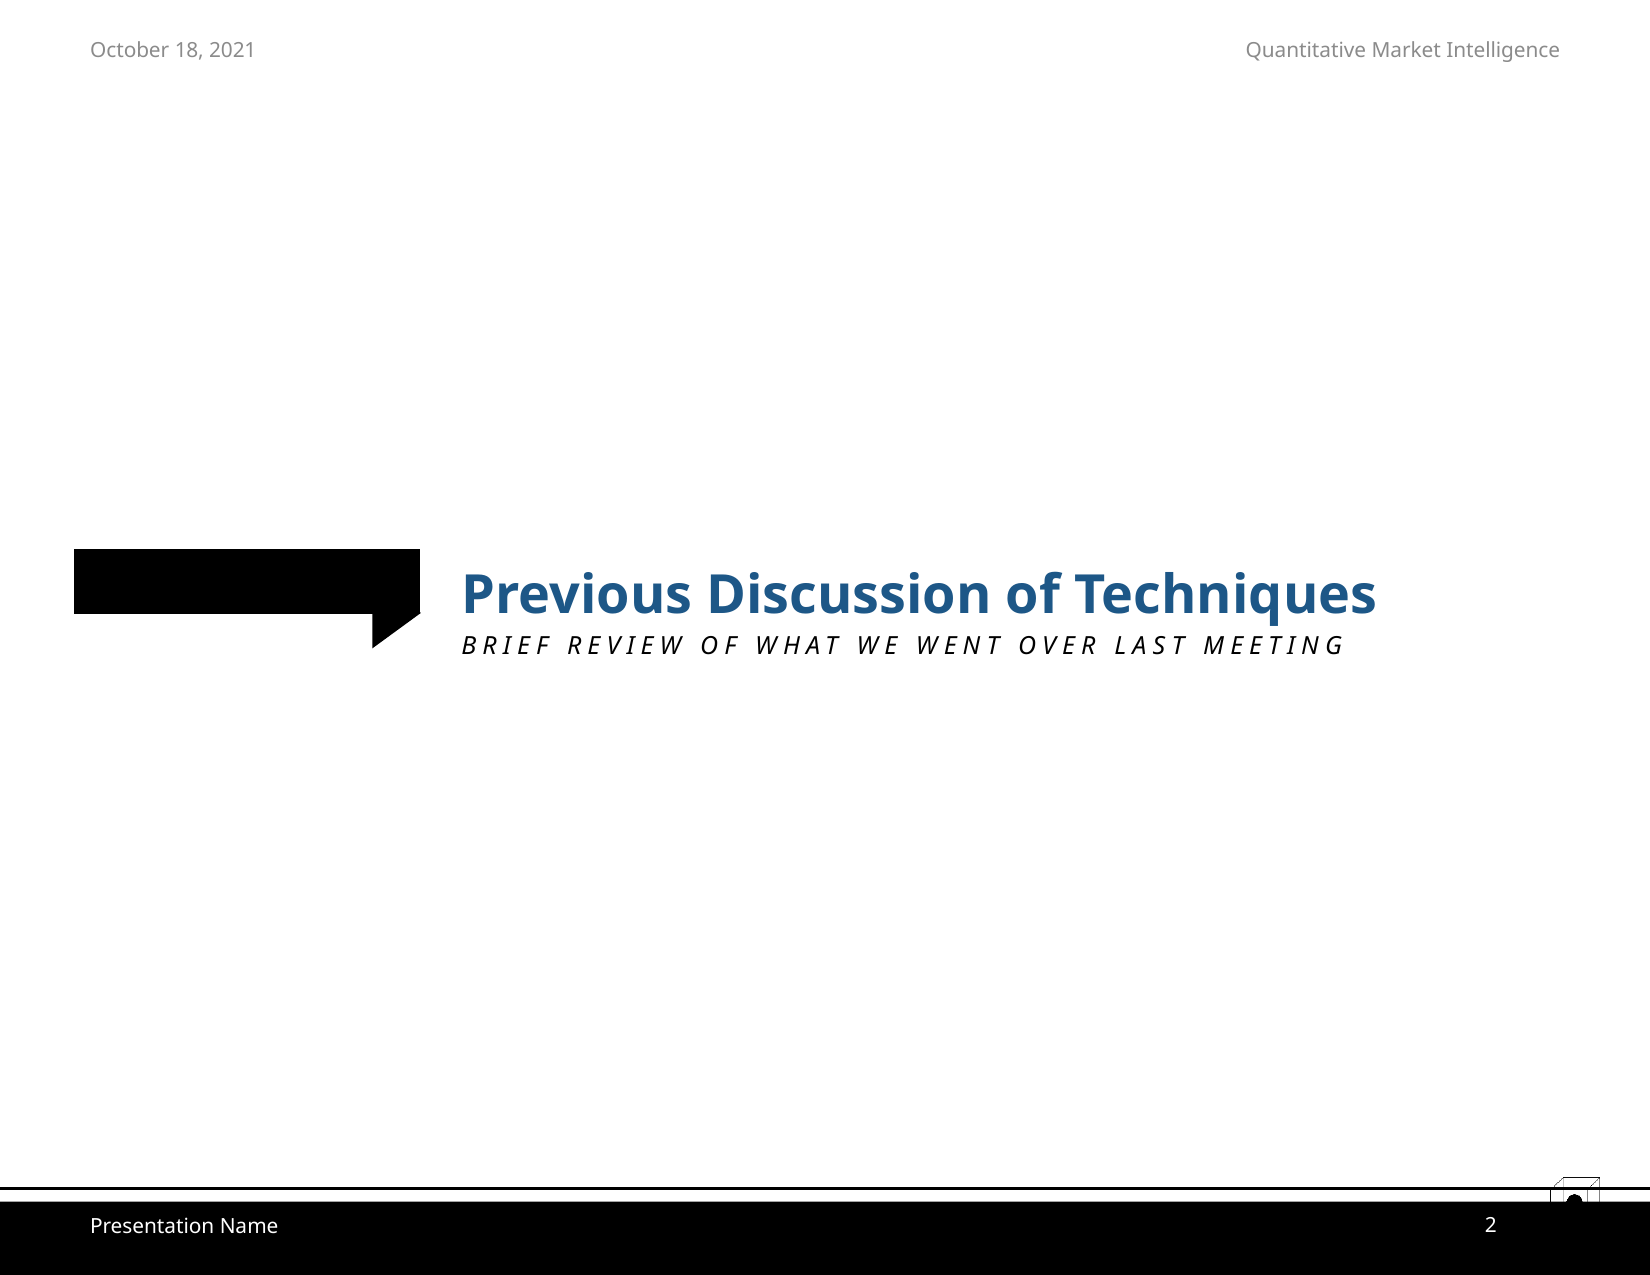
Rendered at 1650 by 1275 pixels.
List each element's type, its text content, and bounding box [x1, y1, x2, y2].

title Previous Discussion of Techniques [446, 523, 1431, 624]
slide_number 2 [1140, 1209, 1512, 1242]
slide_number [75, 26, 447, 71]
picture [1525, 1152, 1625, 1251]
subtitle BRIEF REVIEW OF WHAT WE WENT OVER LAST MEETING [446, 624, 1431, 683]
